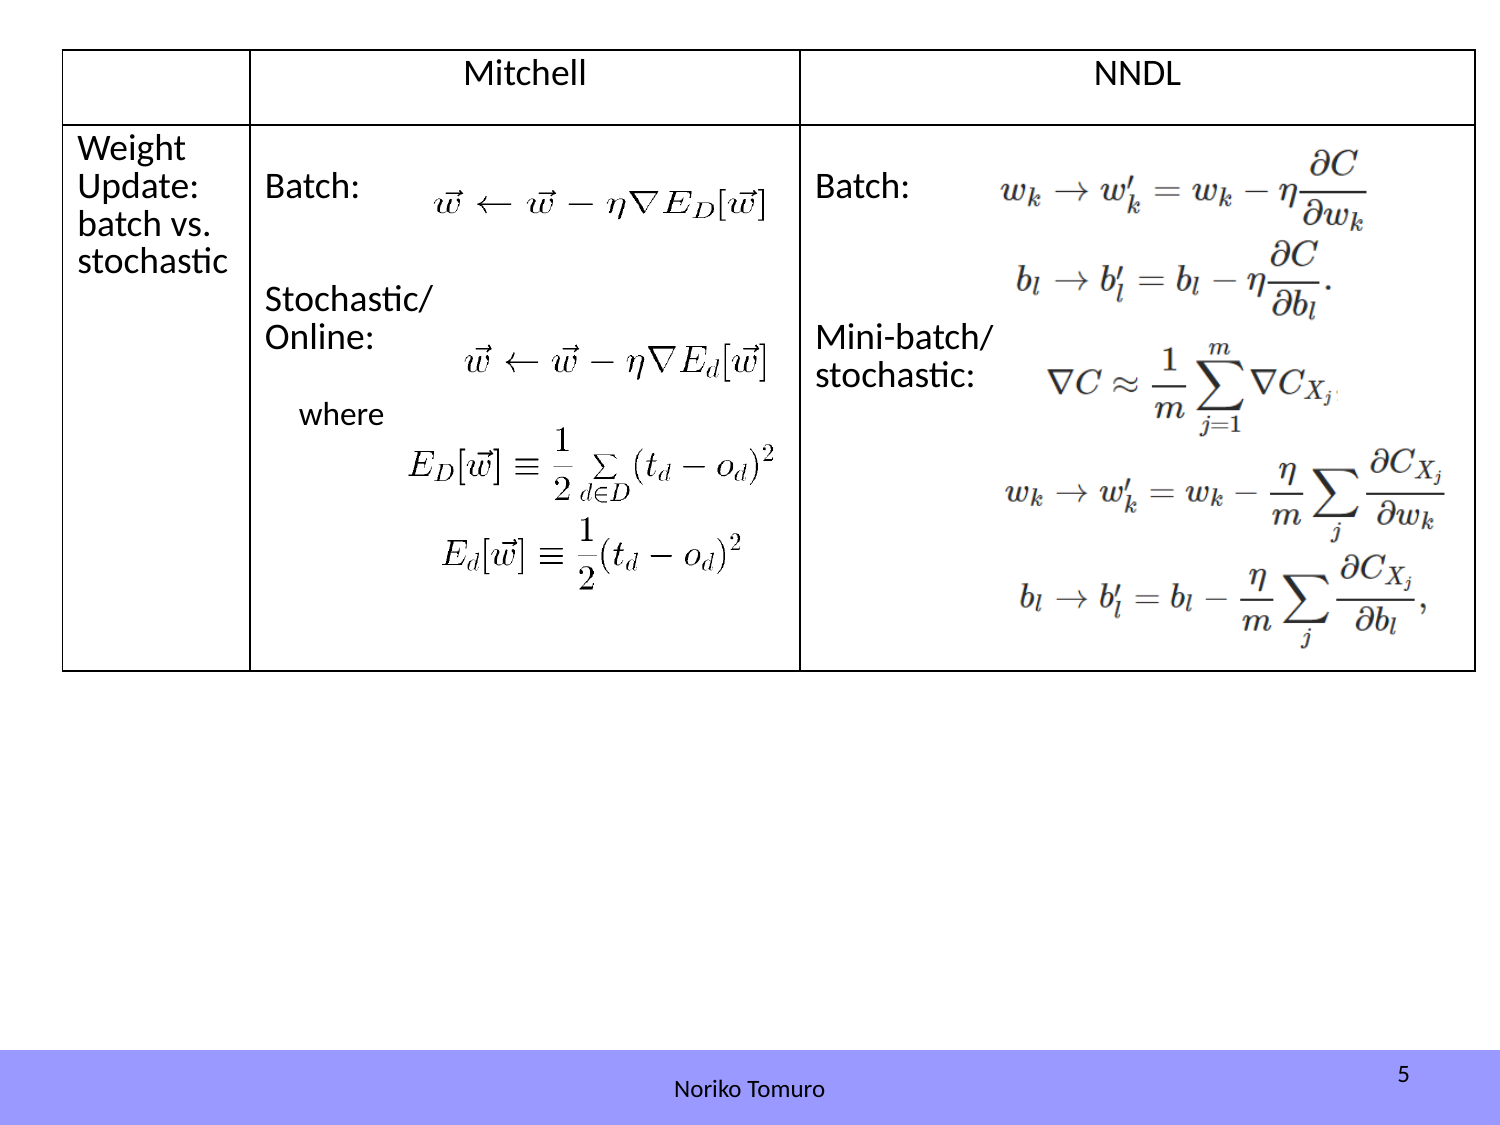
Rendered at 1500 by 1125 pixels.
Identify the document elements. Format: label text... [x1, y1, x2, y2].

picture [999, 332, 1451, 651]
table_cell Weight Update: batch vs. stochastic [63, 126, 249, 670]
picture [399, 424, 779, 595]
table_header NNDL [801, 51, 1474, 124]
footer Noriko Tomuro [0, 1050, 1500, 1125]
slide_number 5 [1074, 1042, 1425, 1103]
table_header Mitchell [251, 51, 799, 124]
picture [987, 131, 1375, 326]
table_cell Batch: Mini-batch/ stochastic: [801, 126, 1474, 670]
table_header [63, 51, 249, 124]
picture [429, 185, 776, 226]
table_cell Batch: Stochastic/ Online: where [251, 126, 799, 670]
picture [459, 337, 776, 384]
